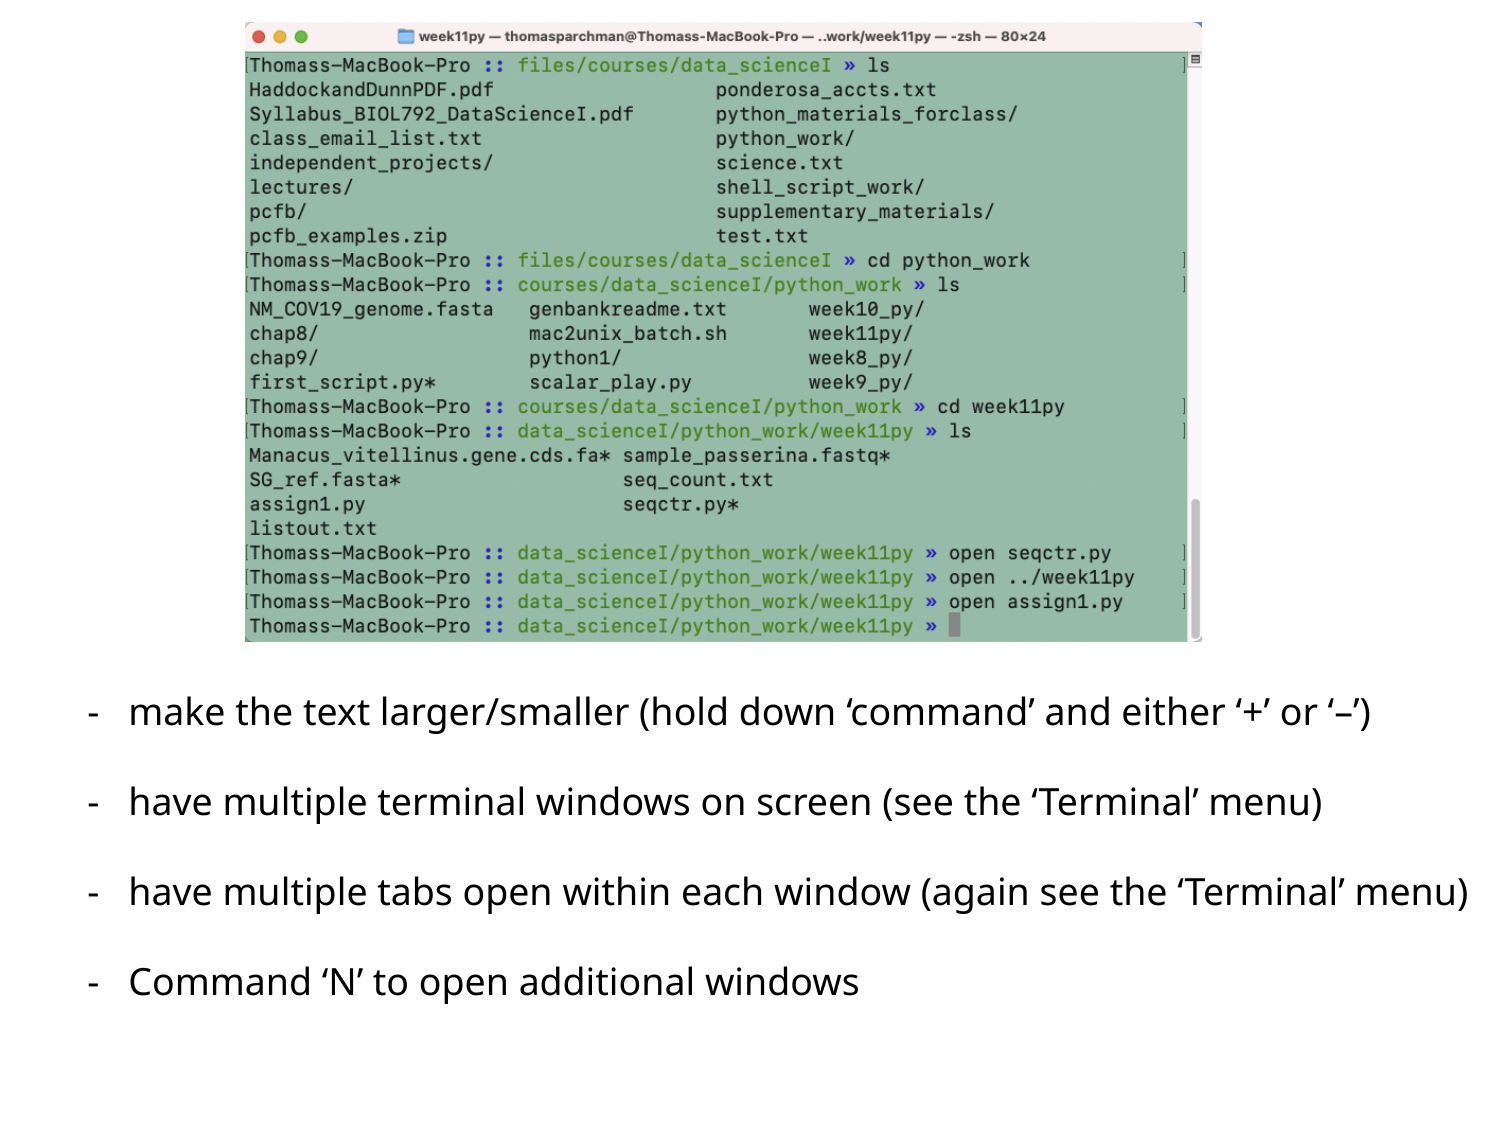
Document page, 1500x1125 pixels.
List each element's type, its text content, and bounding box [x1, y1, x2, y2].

picture [244, 22, 1202, 642]
text_box - make the text larger/smaller (hold down ‘command’ and either ‘+’ or ‘–’) - have multiple terminal windows on screen (see the ‘Terminal’ menu) - have multiple tabs open within each window (again see the ‘Terminal’ menu) - Command ‘N’ to open additional windows [72, 680, 1485, 1011]
